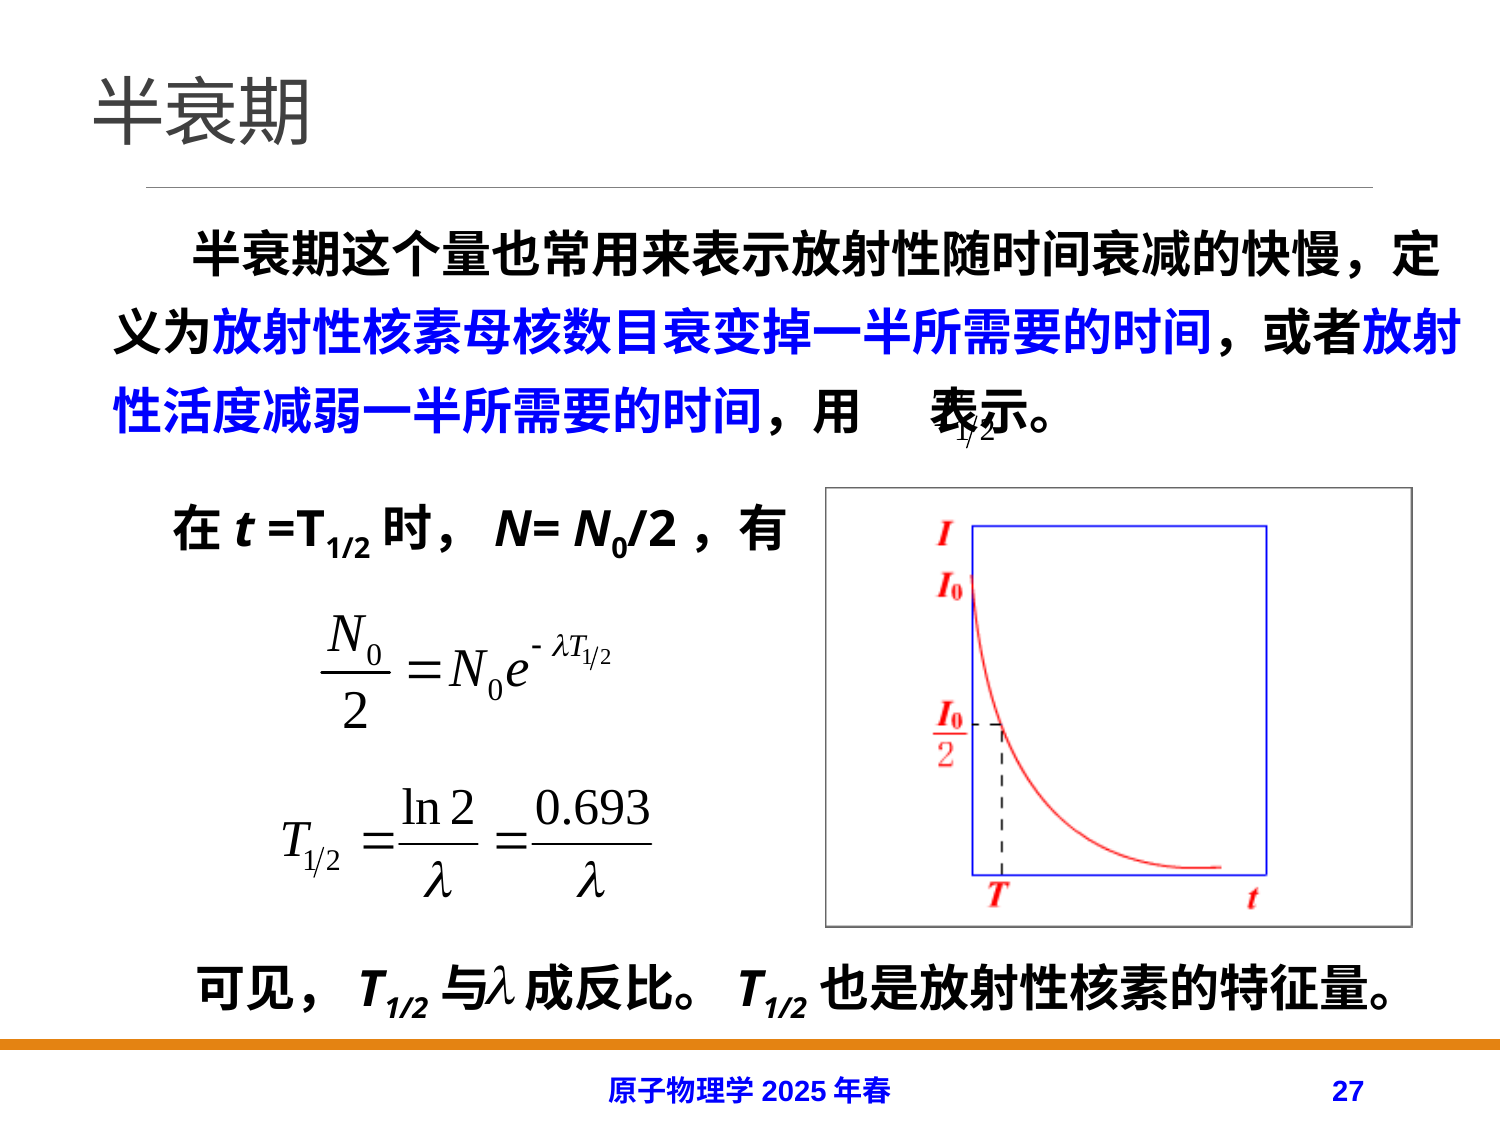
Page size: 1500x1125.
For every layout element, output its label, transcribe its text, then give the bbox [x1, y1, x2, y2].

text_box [274, 774, 663, 909]
text_box 在t =T1/2时，N= N0/2，有 [172, 478, 815, 572]
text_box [111, 193, 1482, 459]
picture [824, 486, 1413, 929]
footer 原子物理学2025年春 [453, 1059, 1047, 1120]
slide_number 27 [1218, 1059, 1380, 1120]
title 半衰期 [75, 8, 1438, 163]
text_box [311, 599, 626, 742]
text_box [202, 936, 1438, 1033]
